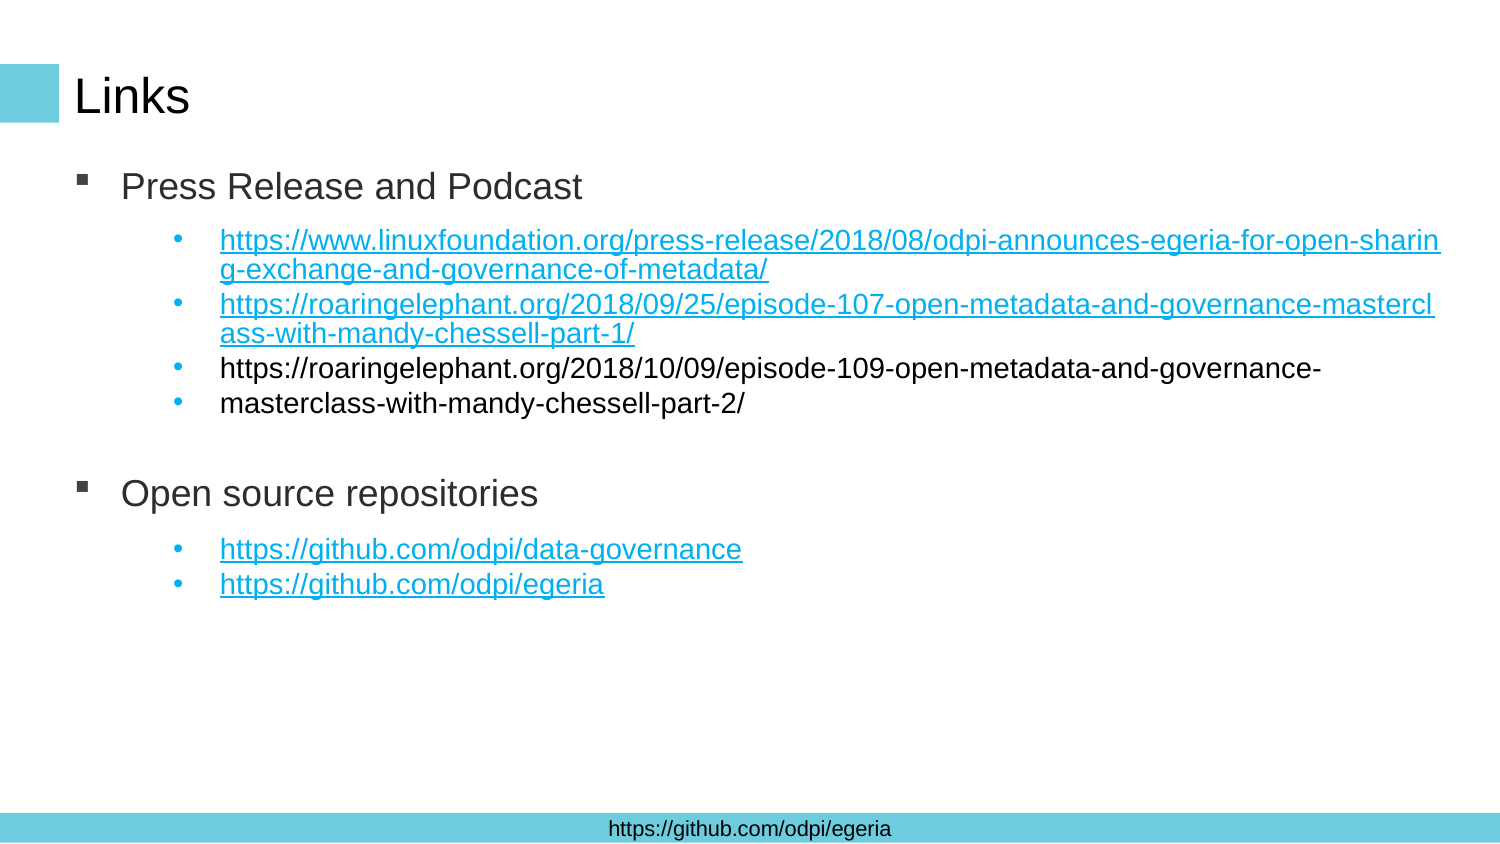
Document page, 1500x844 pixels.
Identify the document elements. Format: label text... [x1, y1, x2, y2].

title Links [58, 46, 1449, 139]
text_box https://www.linuxfoundation.org/press-release/2018/08/odpi-announces-egeria-for-open-sharing-exchange-and-governance-of-metadata/ https://roaringelephant.org/2018/09/25/episode-107-open-metadata-and-governance-masterclass-with-mandy-chessell-part-1/ https://roaringelephant.org/2018/10/09/episode-109-open-metadata-and-governance- masterclass-with-mandy-chessell-part-2/ [83, 213, 1461, 369]
list Press Release and Podcast Open source repositories [58, 139, 1449, 750]
text_box https://github.com/odpi/data-governance https://github.com/odpi/egeria [83, 523, 1063, 608]
